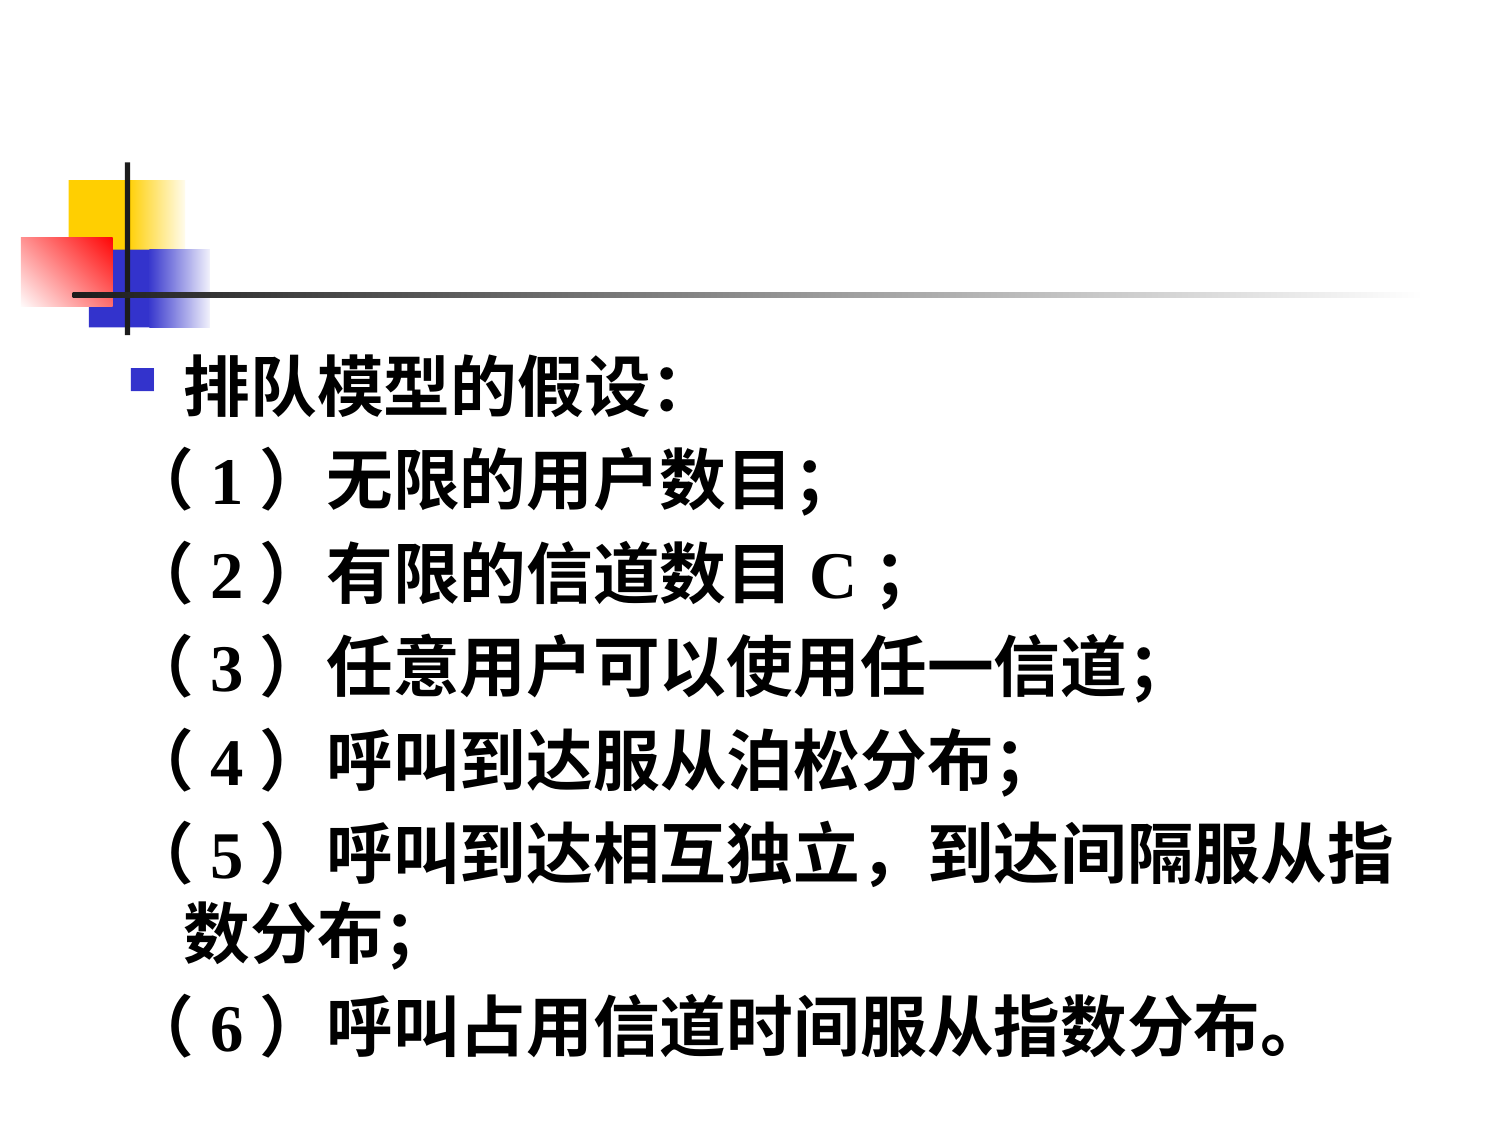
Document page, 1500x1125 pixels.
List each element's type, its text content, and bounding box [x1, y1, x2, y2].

list 排队模型的假设： （1）无限的用户数目； （2）有限的信道数目C； （3）任意用户可以使用任一信道； （4）呼叫到达服从泊松分布； （5）呼叫到达相互独立，到达间隔服从指数分布； （6）呼叫占用信道时间服从指数分布。 [112, 337, 1451, 1088]
